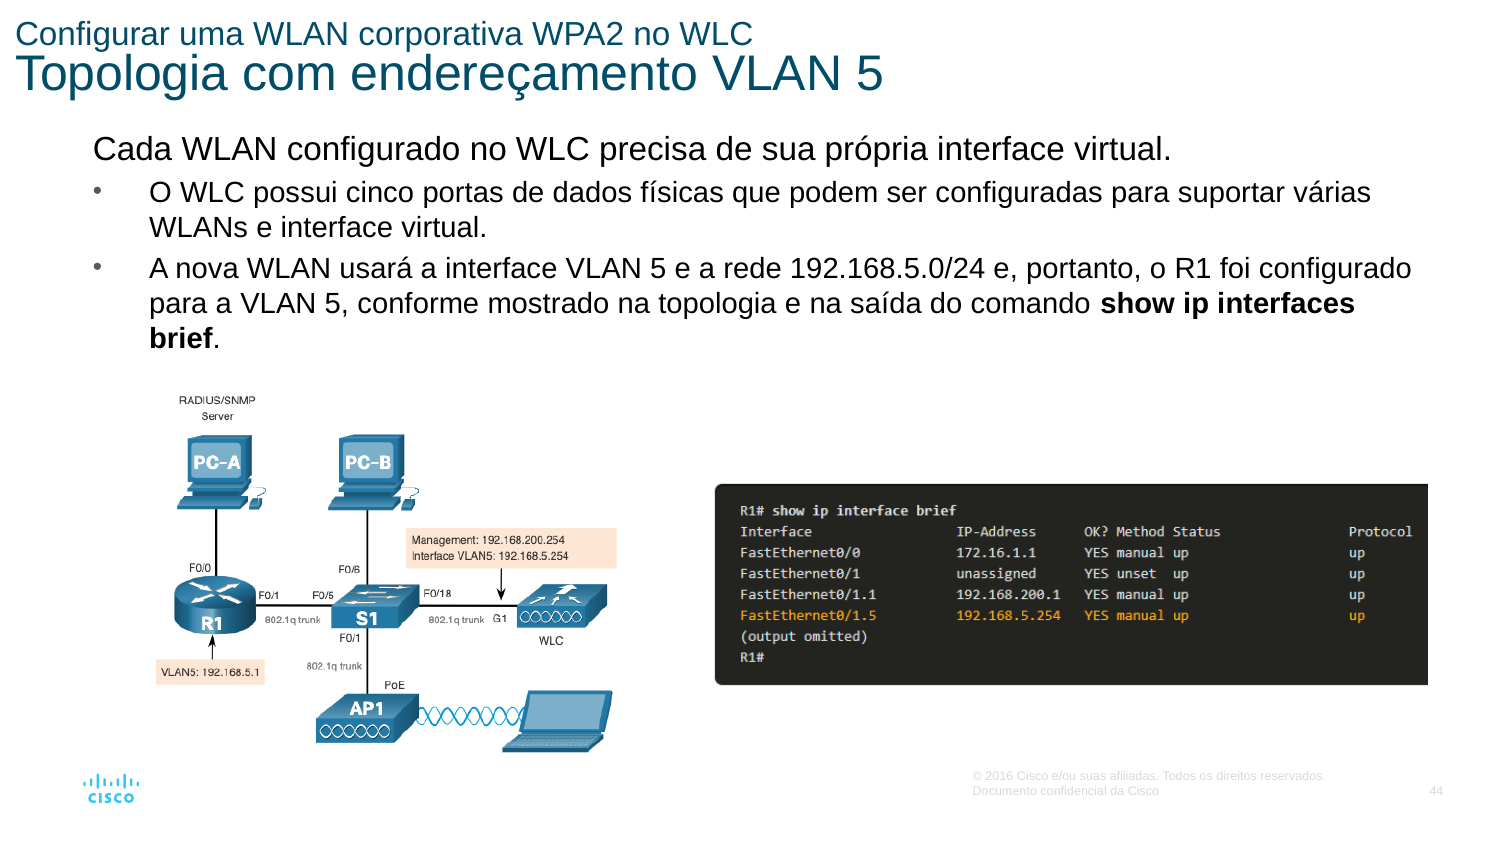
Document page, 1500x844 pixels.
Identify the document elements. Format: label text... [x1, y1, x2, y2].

picture [144, 390, 623, 767]
list Cada WLAN configurado no WLC precisa de sua própria interface virtual. O WLC possui cinco portas de dados físicas que podem ser configuradas para suportar várias WLANs e interface virtual. A nova WLAN usará a interface VLAN 5 e a rede 192.168.5.0/24 e, portanto, o R1 foi configurado para a VLAN 5, conforme mostrado na topologia e na saída do comando show ip interfaces brief. [77, 120, 1430, 726]
title Configurar uma WLAN corporativa WPA2 no WLC Topologia com endereçamento VLAN 5 [0, 0, 1369, 121]
picture [713, 483, 1428, 686]
